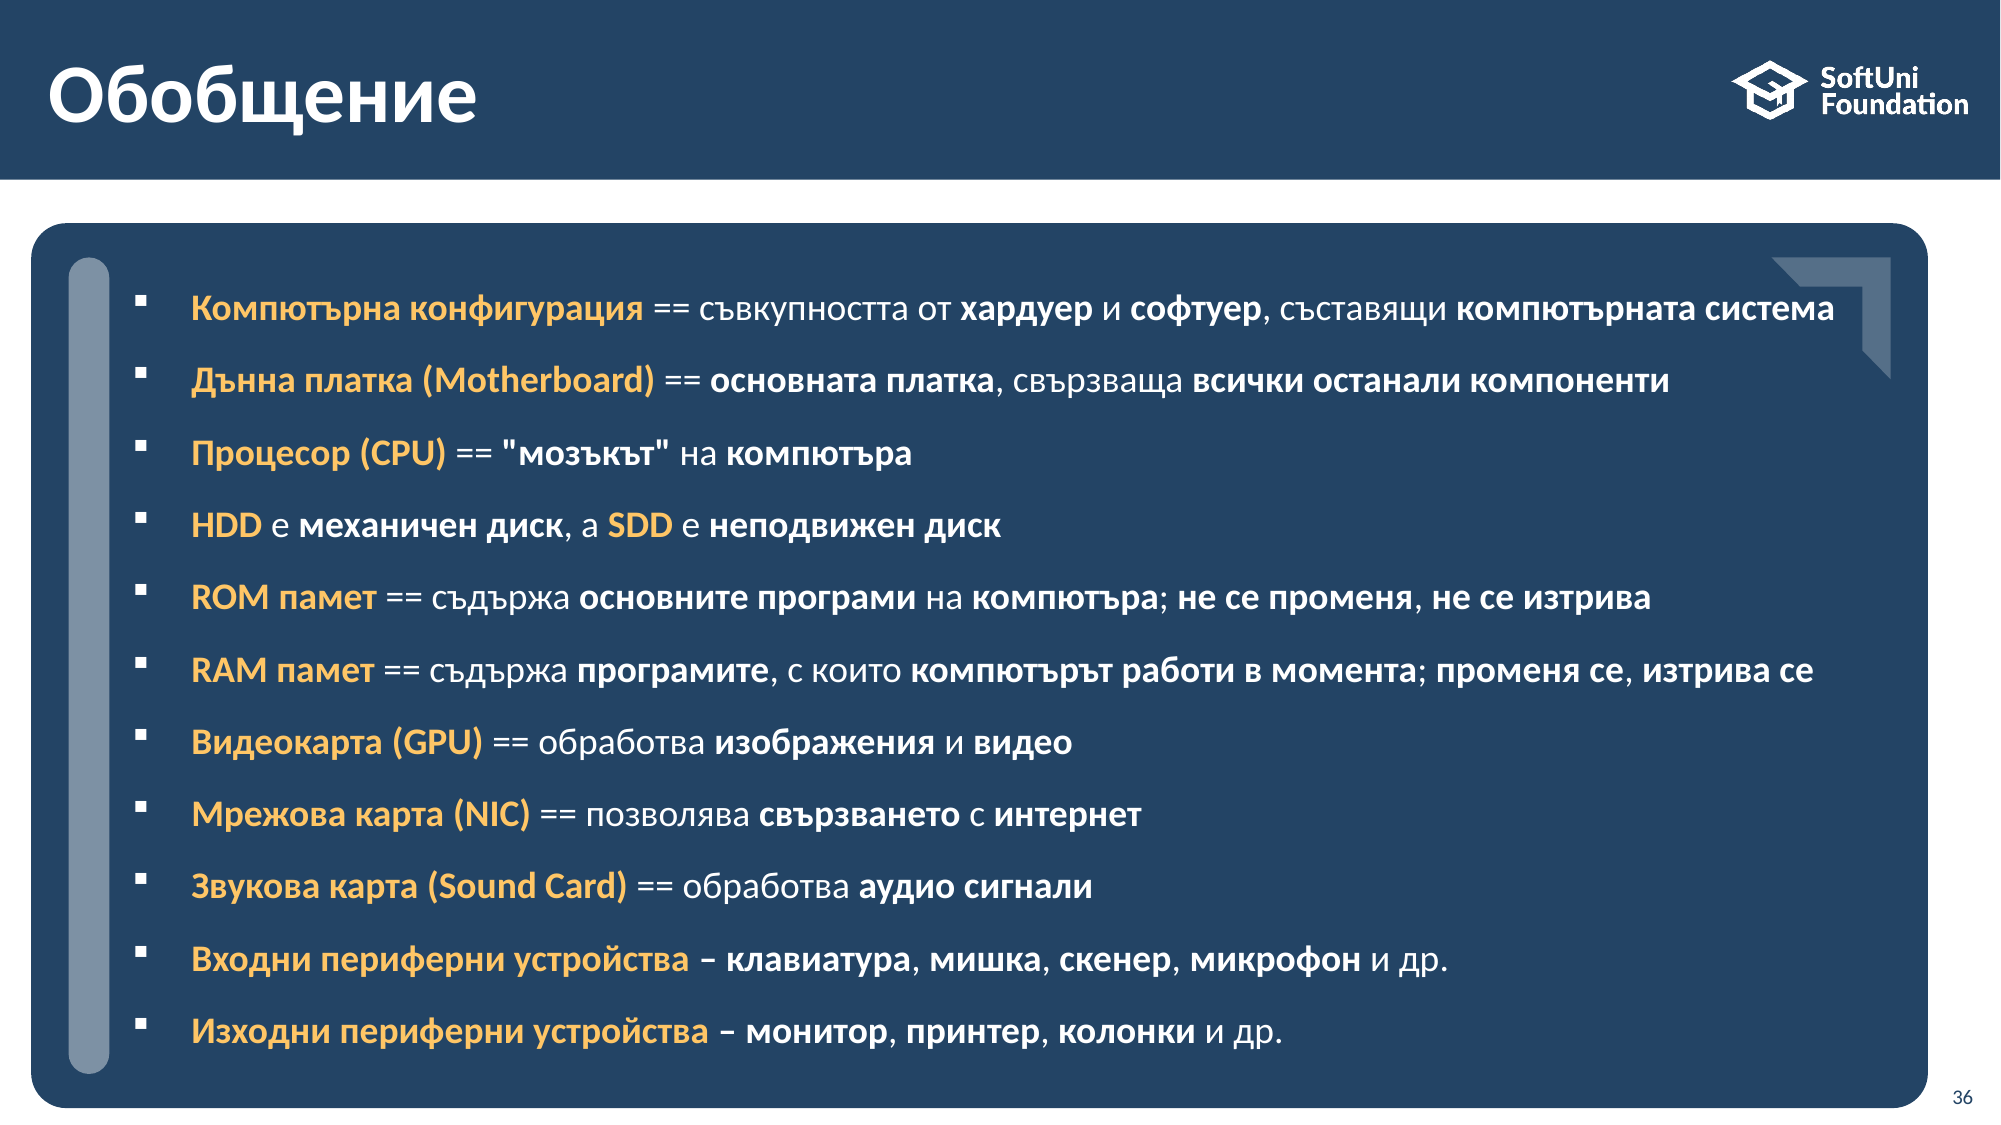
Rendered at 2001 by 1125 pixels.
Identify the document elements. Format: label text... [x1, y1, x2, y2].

title Обобщение [31, 16, 1716, 162]
picture [1731, 60, 1968, 120]
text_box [30, 222, 1929, 1109]
slide_number 36 [1932, 1067, 1989, 1117]
